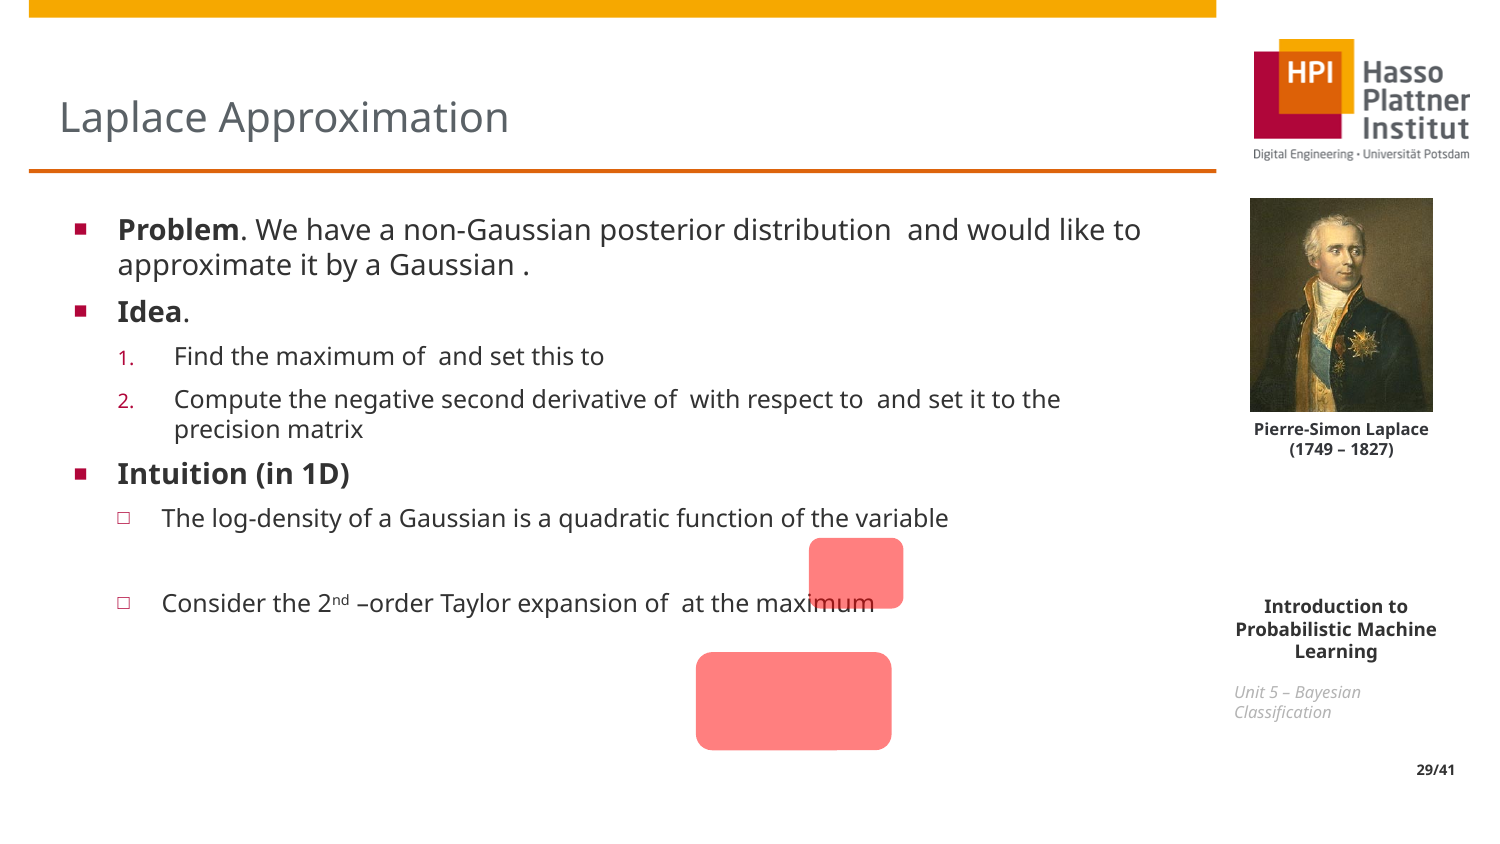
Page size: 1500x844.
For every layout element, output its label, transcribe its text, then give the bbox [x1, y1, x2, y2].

text_box [693, 649, 894, 753]
text_box Pierre-Simon Laplace (1749 – 1827) [1217, 411, 1466, 467]
picture [1250, 198, 1434, 412]
picture [1254, 39, 1470, 161]
text_box [806, 535, 906, 611]
title Laplace Approximation [58, 17, 1187, 170]
